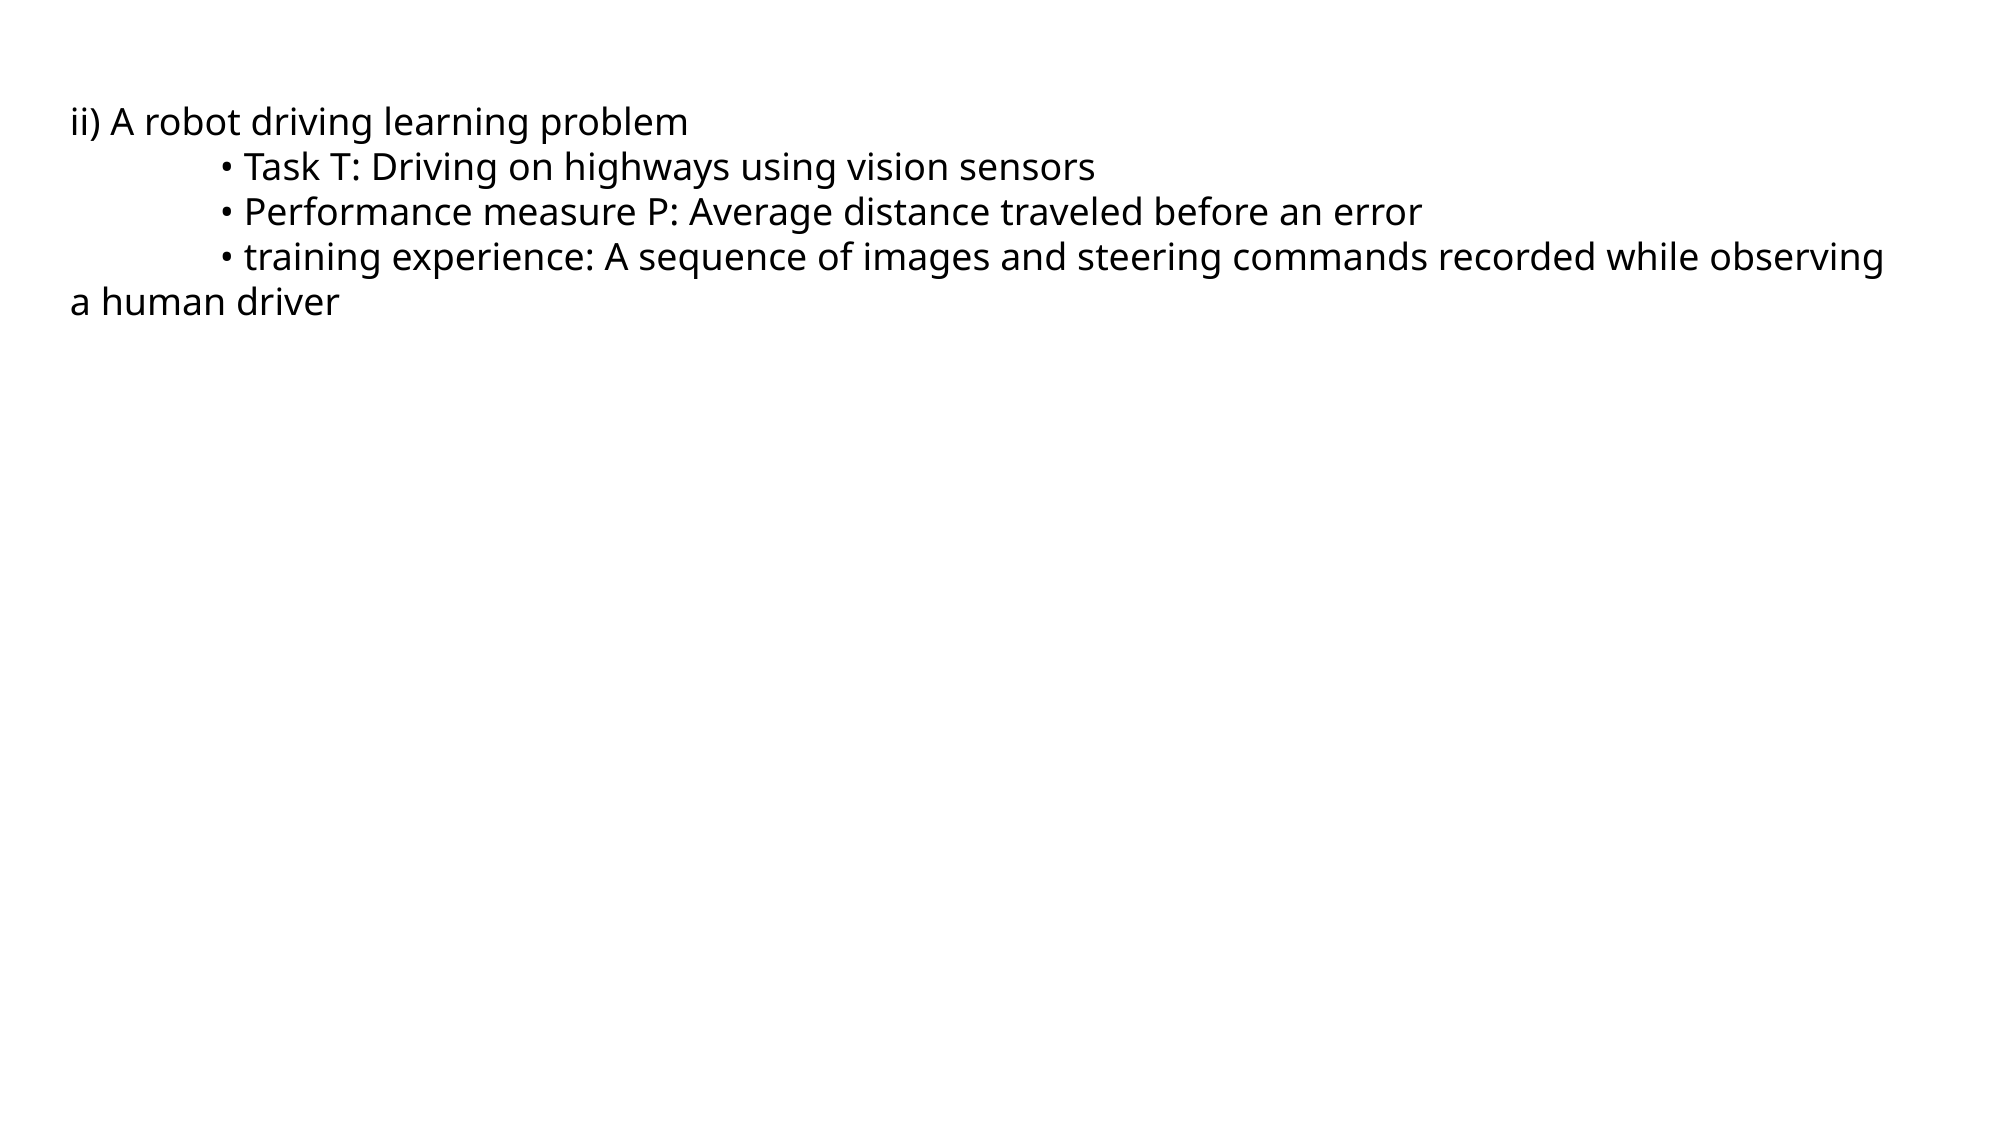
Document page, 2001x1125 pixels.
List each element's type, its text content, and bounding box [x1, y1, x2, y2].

text_box ii) A robot driving learning problem • Task T: Driving on highways using vision sensors • Performance measure P: Average distance traveled before an error • training experience: A sequence of images and steering commands recorded while observing a human driver [55, 91, 1902, 331]
